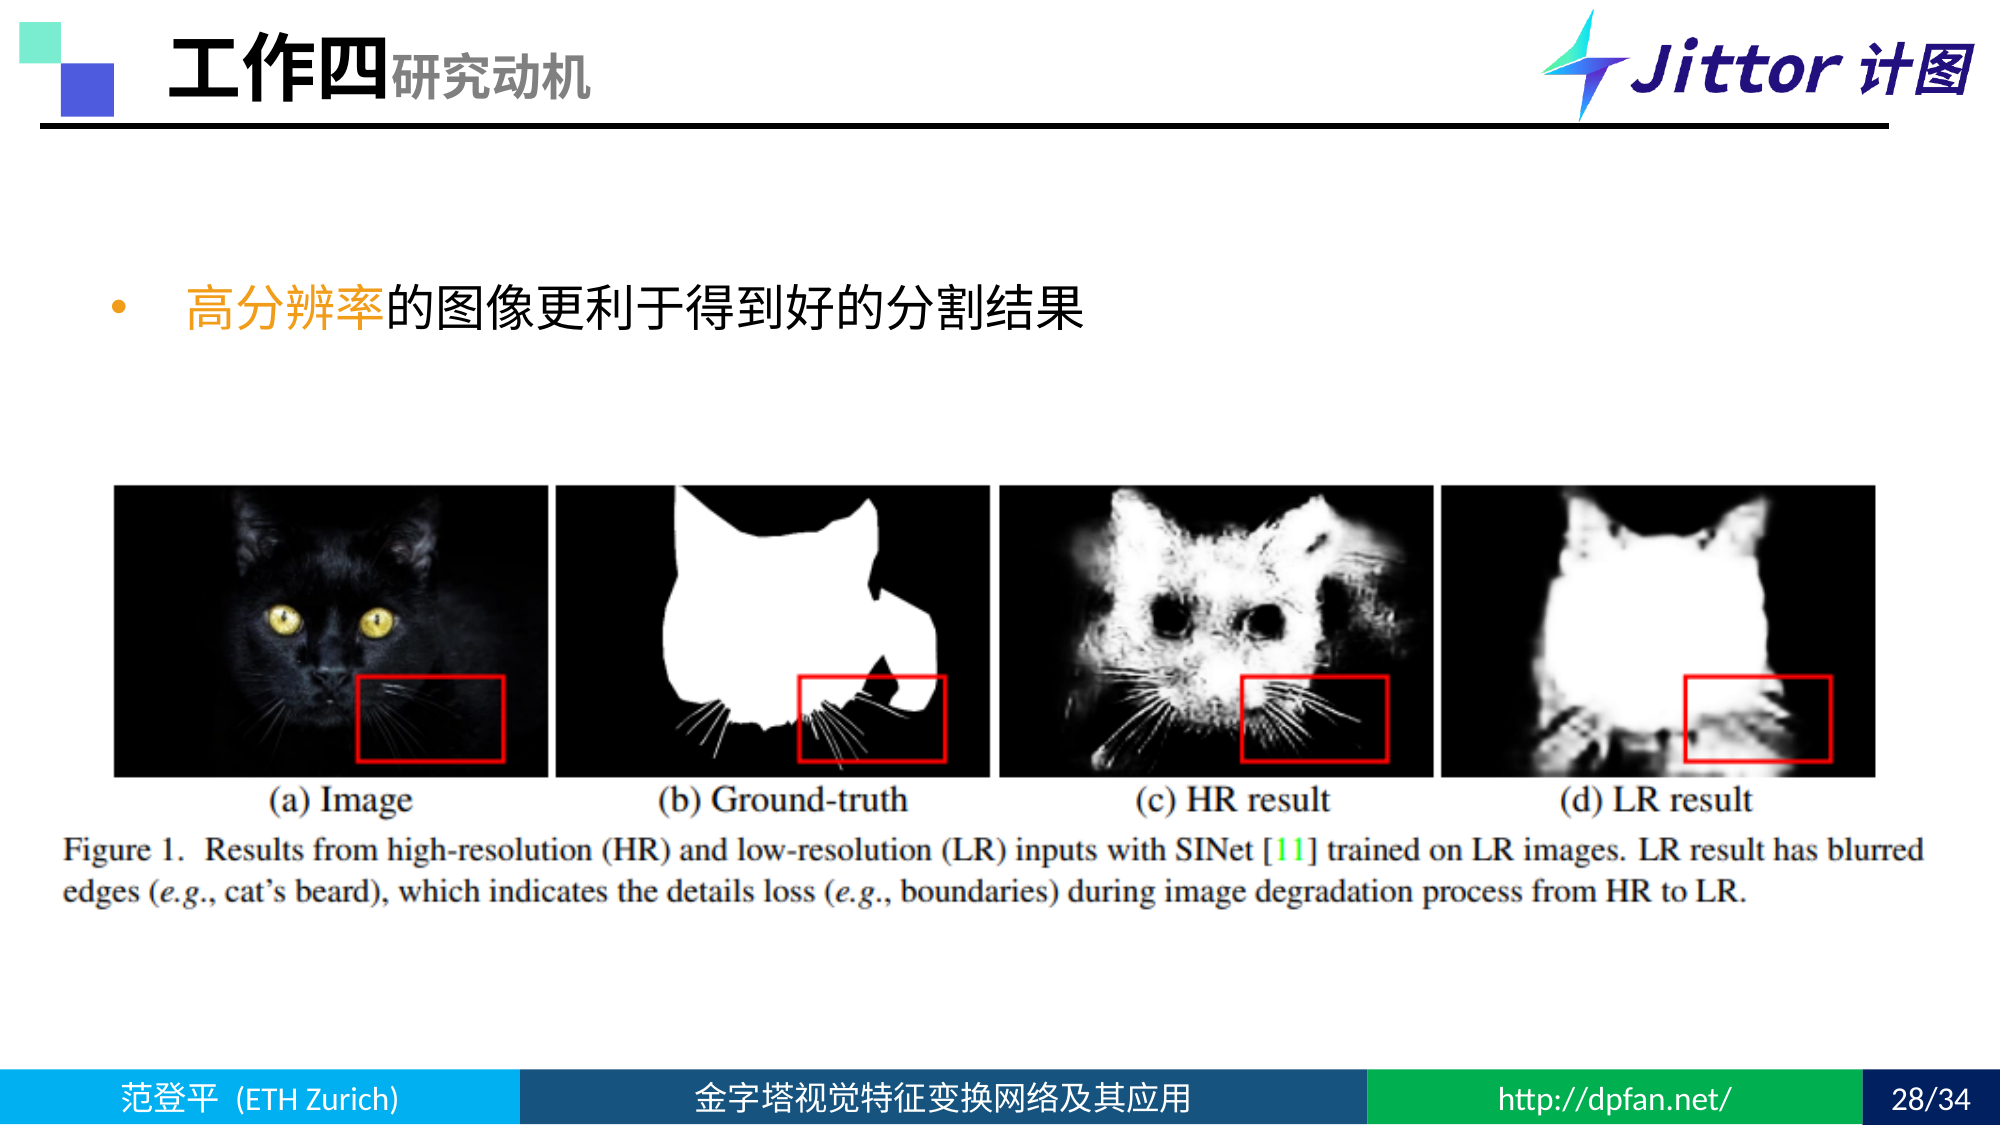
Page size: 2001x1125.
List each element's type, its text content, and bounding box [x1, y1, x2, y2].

picture [1453, 3, 2001, 126]
picture [43, 465, 1936, 921]
text_box 工作四研究动机 [98, 0, 659, 119]
text_box 高分辨率的图像更利于得到好的分割结果 [95, 269, 1492, 344]
